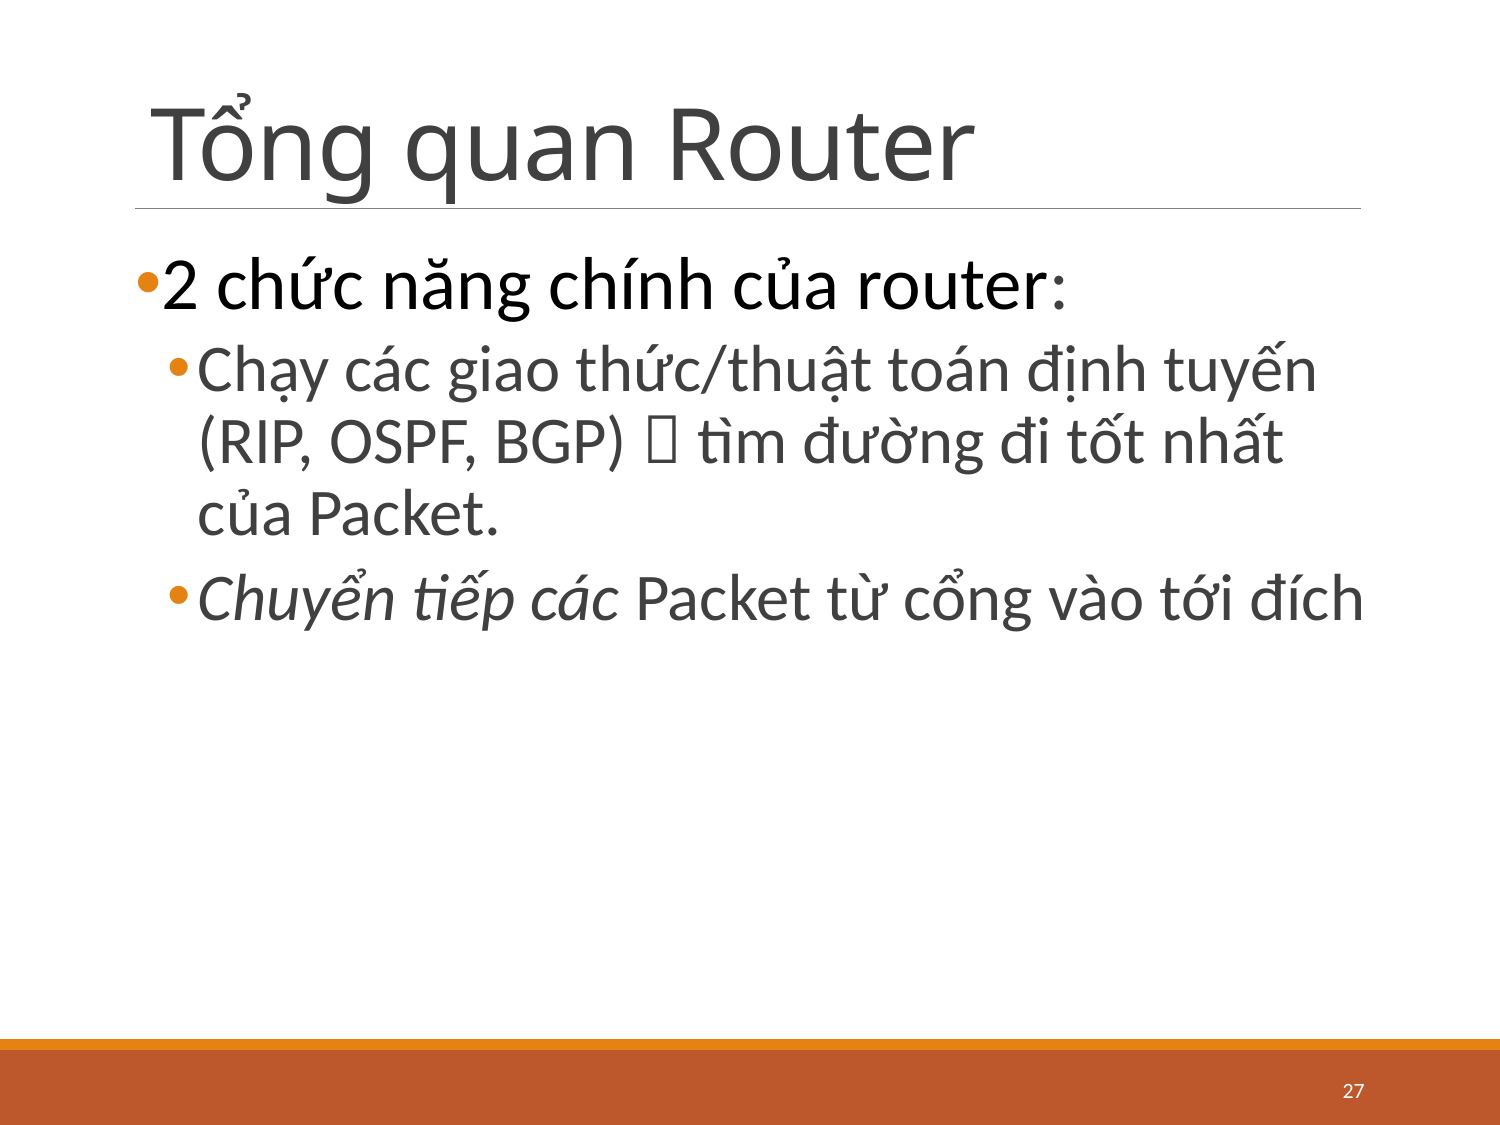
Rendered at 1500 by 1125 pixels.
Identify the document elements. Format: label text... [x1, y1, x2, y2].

slide_number 27 [1218, 1059, 1380, 1120]
title Tổng quan Router [135, 47, 1373, 209]
list 2 chức năng chính của router: Chạy các giao thức/thuật toán định tuyến (RIP, OSPF, BGP)  tìm đường đi tốt nhất của Packet. Chuyển tiếp các Packet từ cổng vào tới đích [135, 237, 1373, 963]
